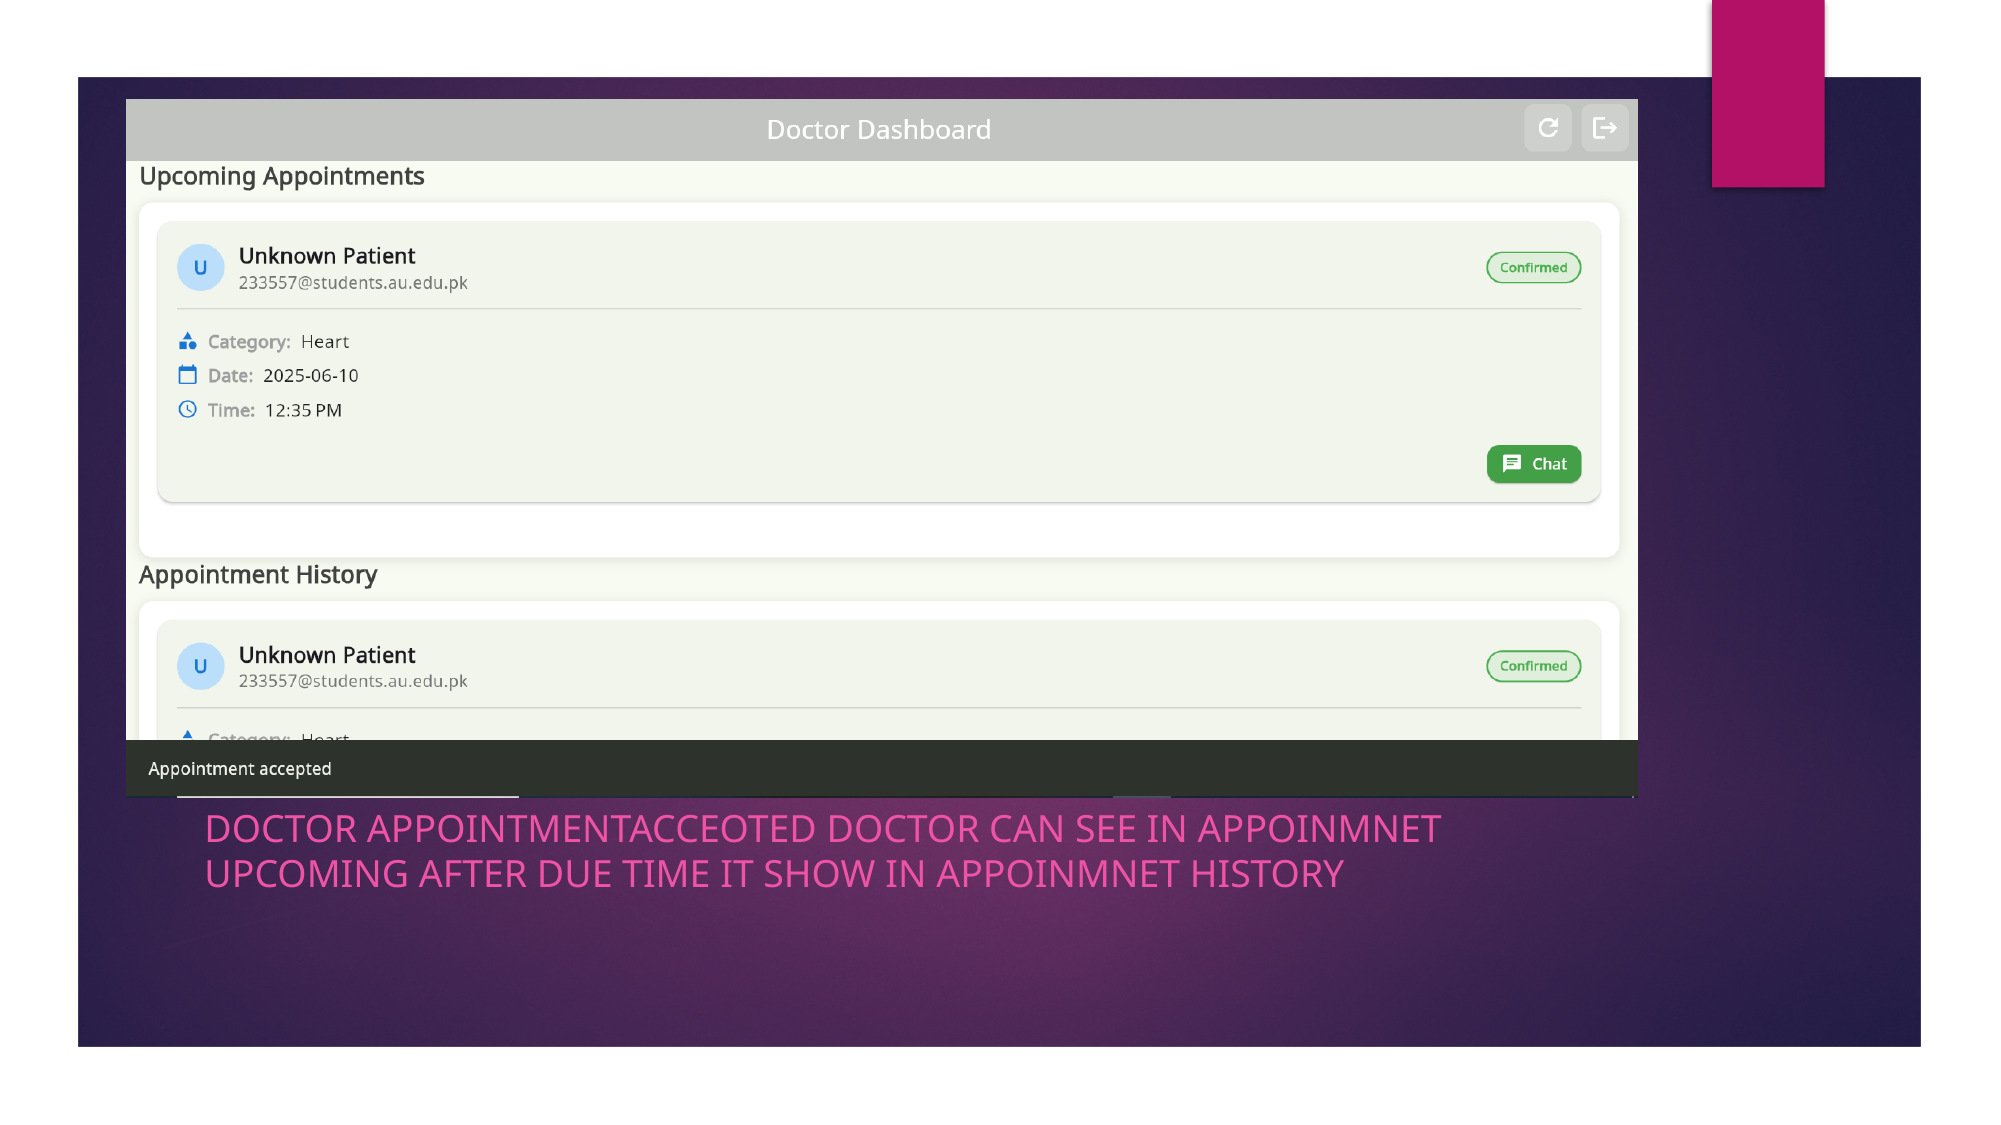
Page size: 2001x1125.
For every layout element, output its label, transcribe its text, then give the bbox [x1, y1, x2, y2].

picture [126, 98, 1638, 799]
subtitle Doctor Appointmentacceoted doctor can see in appoinmnet upcoming after due time it show in appoinmnet history [189, 807, 1638, 925]
